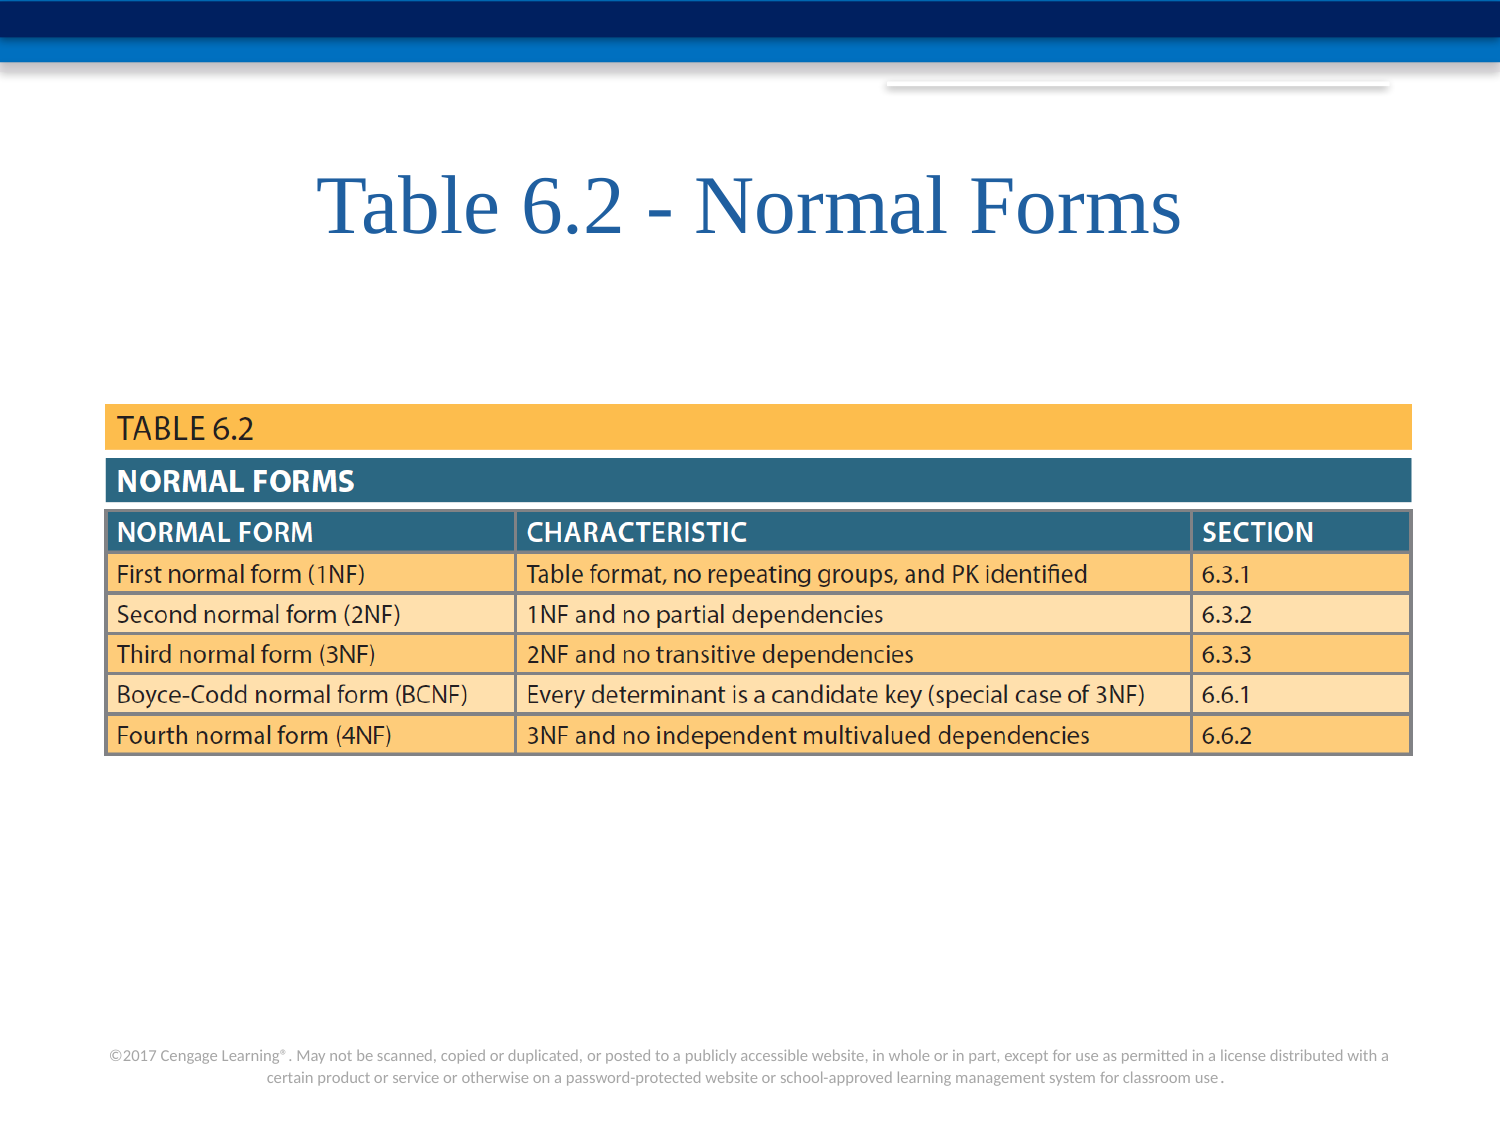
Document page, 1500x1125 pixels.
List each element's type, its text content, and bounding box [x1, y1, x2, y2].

title Table 6.2 - Normal Forms [75, 112, 1425, 288]
picture [87, 399, 1430, 769]
